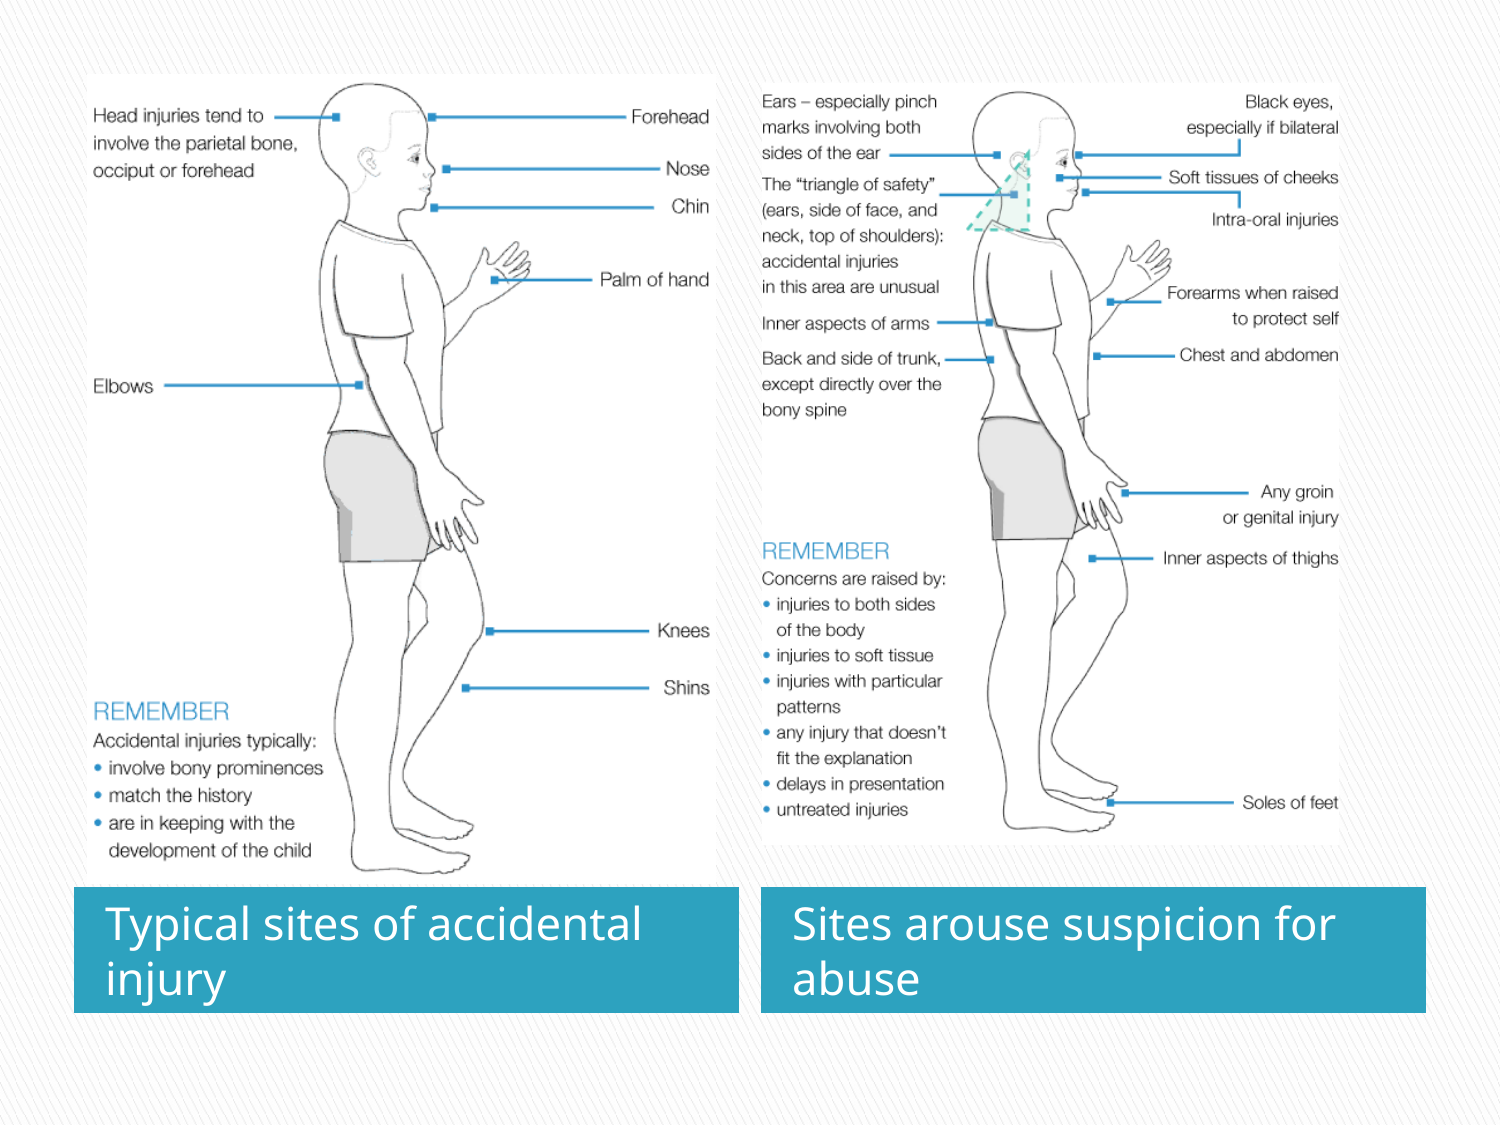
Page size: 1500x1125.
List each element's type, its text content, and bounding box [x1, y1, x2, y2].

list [762, 83, 1339, 845]
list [87, 74, 716, 884]
list Typical sites of accidental injury [74, 887, 739, 1013]
list Sites arouse suspicion for abuse [761, 887, 1426, 1013]
